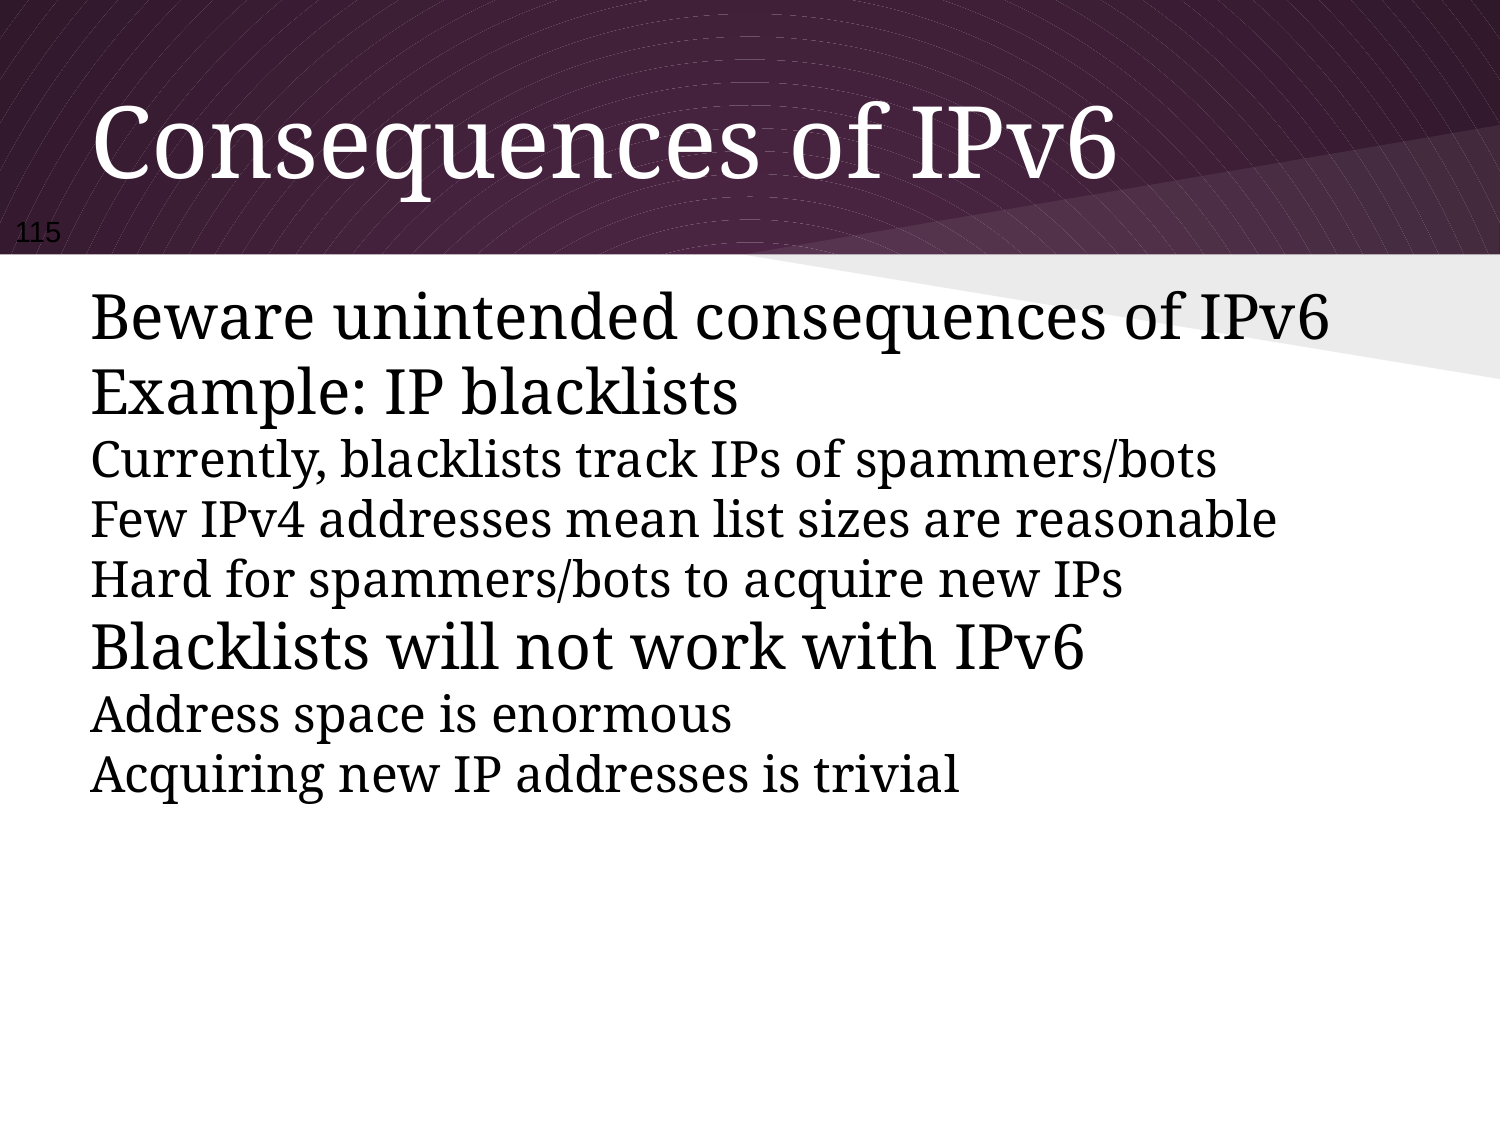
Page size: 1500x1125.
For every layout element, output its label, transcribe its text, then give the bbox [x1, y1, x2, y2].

slide_number 114 [0, 205, 88, 256]
title Consequences of IPv6 [75, 45, 1425, 233]
list Beware unintended consequences of IPv6 Example: IP blacklists Currently, blacklists track IPs of spammers/bots Few IPv4 addresses mean list sizes are reasonable Hard for spammers/bots to acquire new IPs Blacklists will not work with IPv6 Address space is enormous Acquiring new IP addresses is trivial [75, 262, 1425, 1078]
